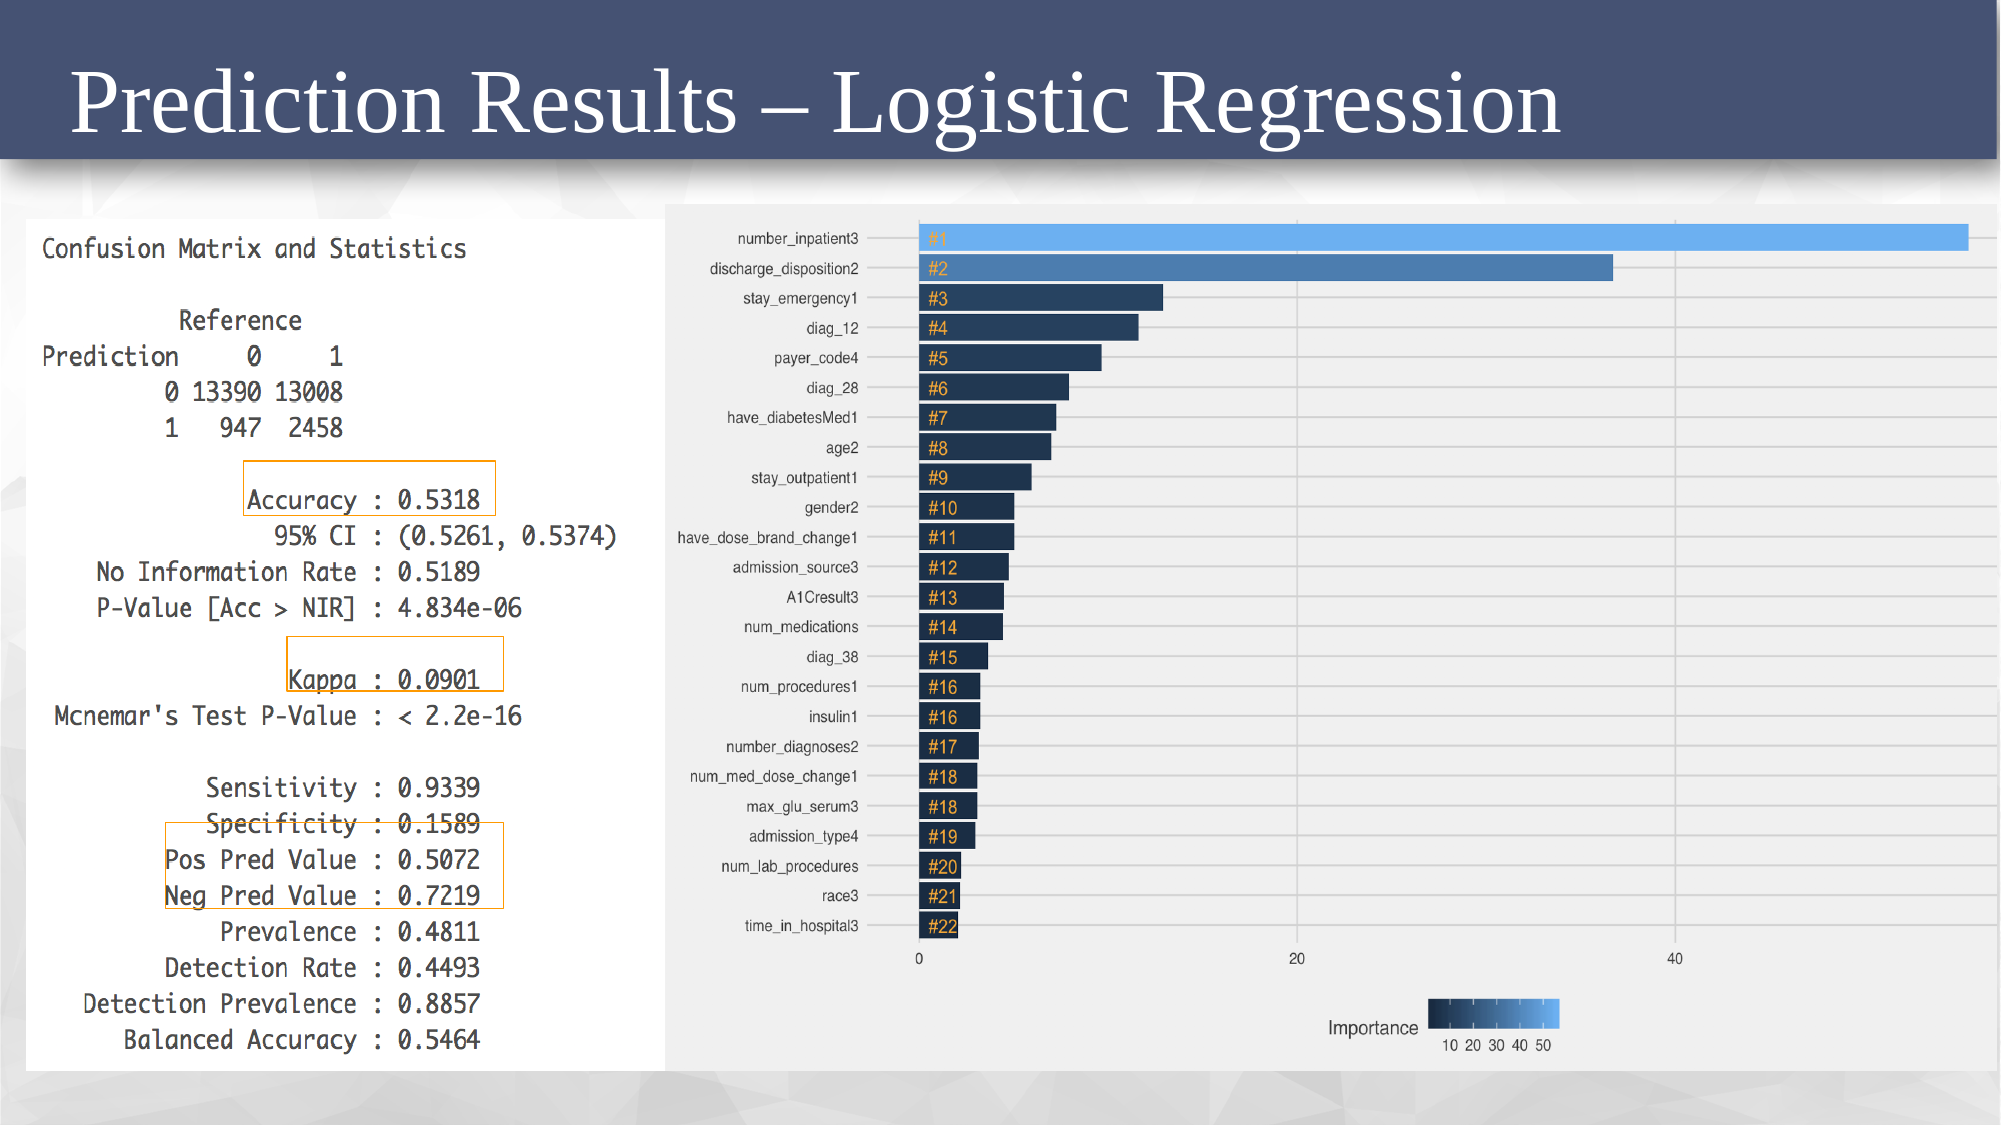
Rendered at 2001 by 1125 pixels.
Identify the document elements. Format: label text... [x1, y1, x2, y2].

text_box [0, 0, 1997, 160]
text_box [25, 134, 666, 1071]
picture [0, 0, 2001, 1125]
text_box Prediction Results – Logistic Regression [54, 32, 1969, 160]
